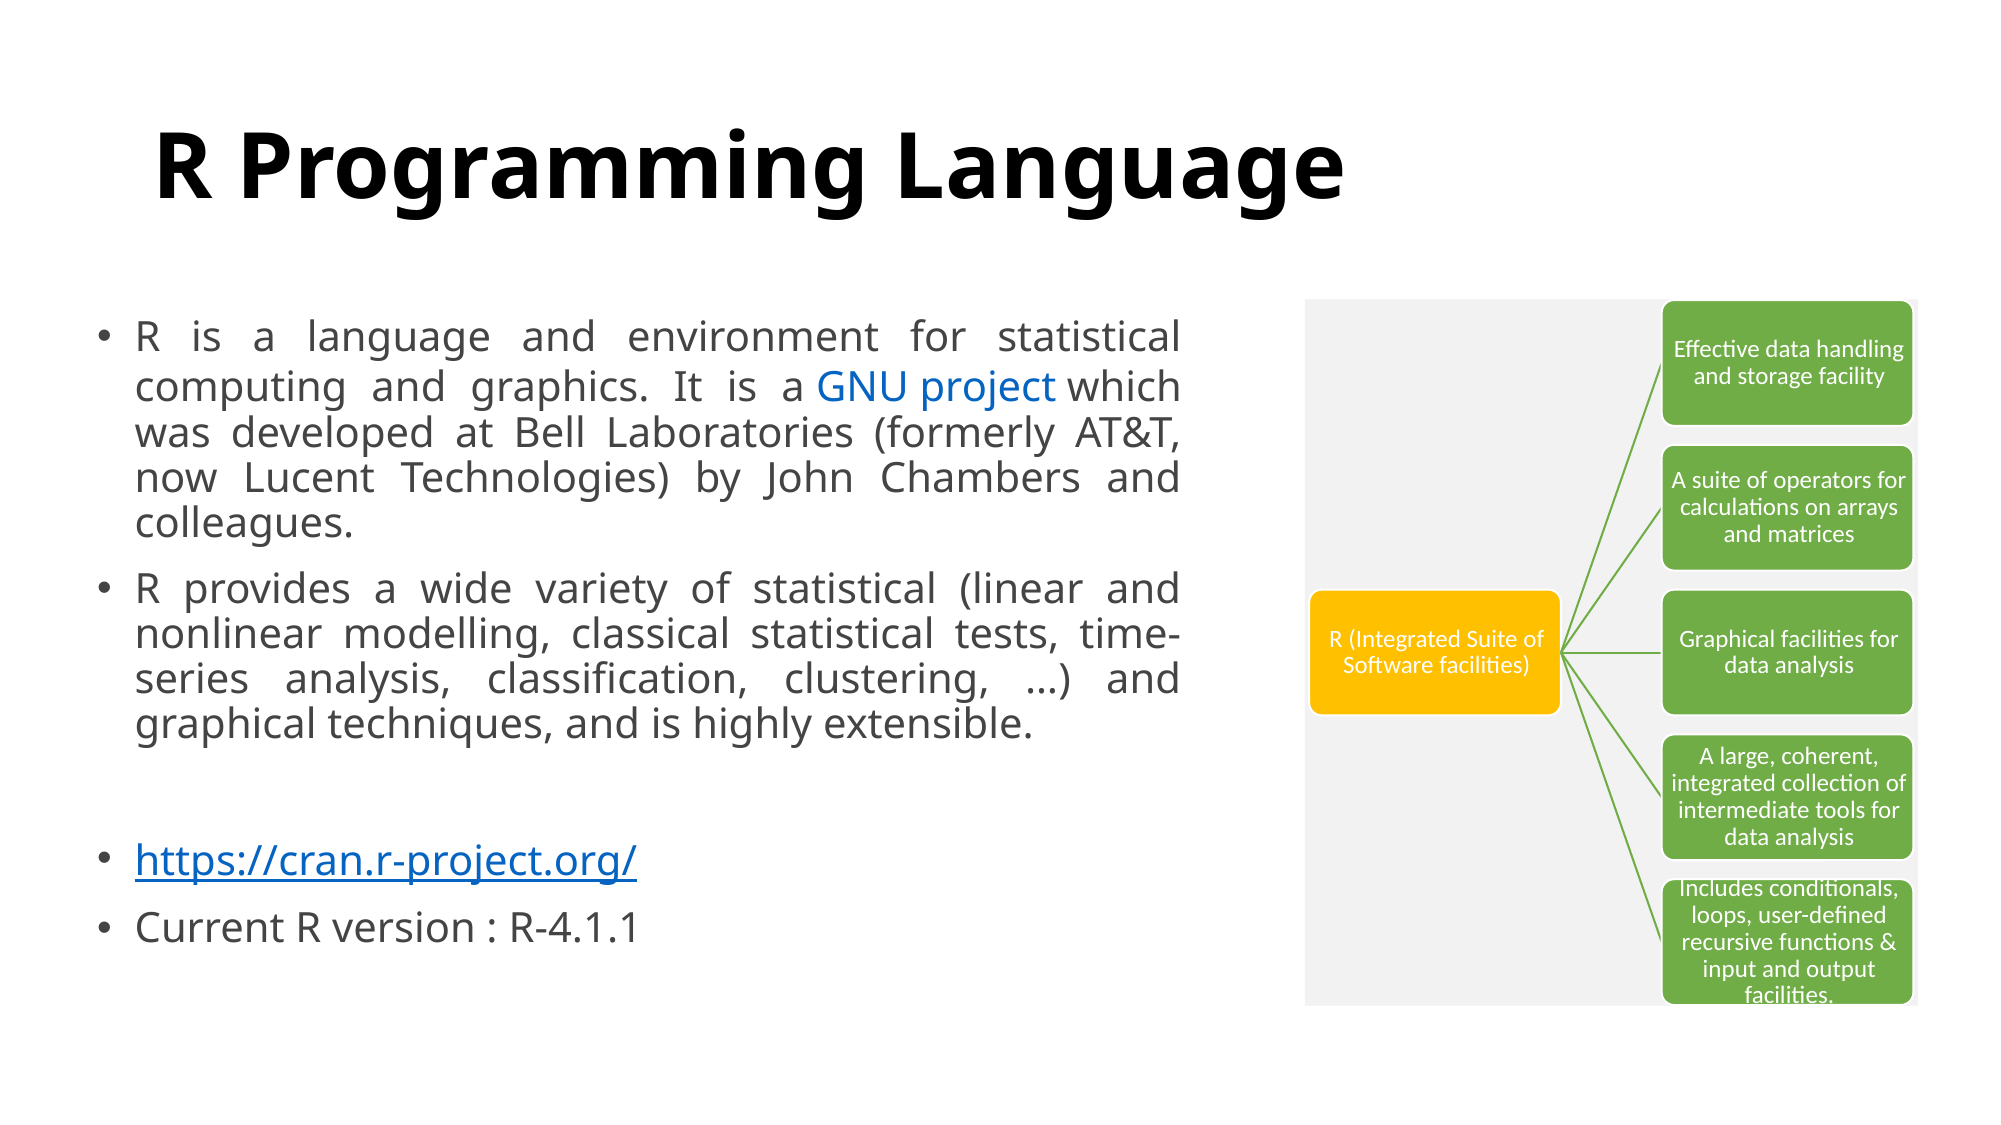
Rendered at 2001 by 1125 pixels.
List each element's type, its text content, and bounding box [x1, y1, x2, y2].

title R Programming Language [137, 59, 1863, 278]
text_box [1304, 299, 1918, 1006]
list R is a language and environment for statistical computing and graphics. It is a GNU project which was developed at Bell Laboratories (formerly AT&T, now Lucent Technologies) by John Chambers and colleagues. R provides a wide variety of statistical (linear and nonlinear modelling, classical statistical tests, time-series analysis, classification, clustering, …) and graphical techniques, and is highly extensible. https://cran.r-project.org/ Current R version : R-4.1.1 [82, 307, 1197, 1022]
